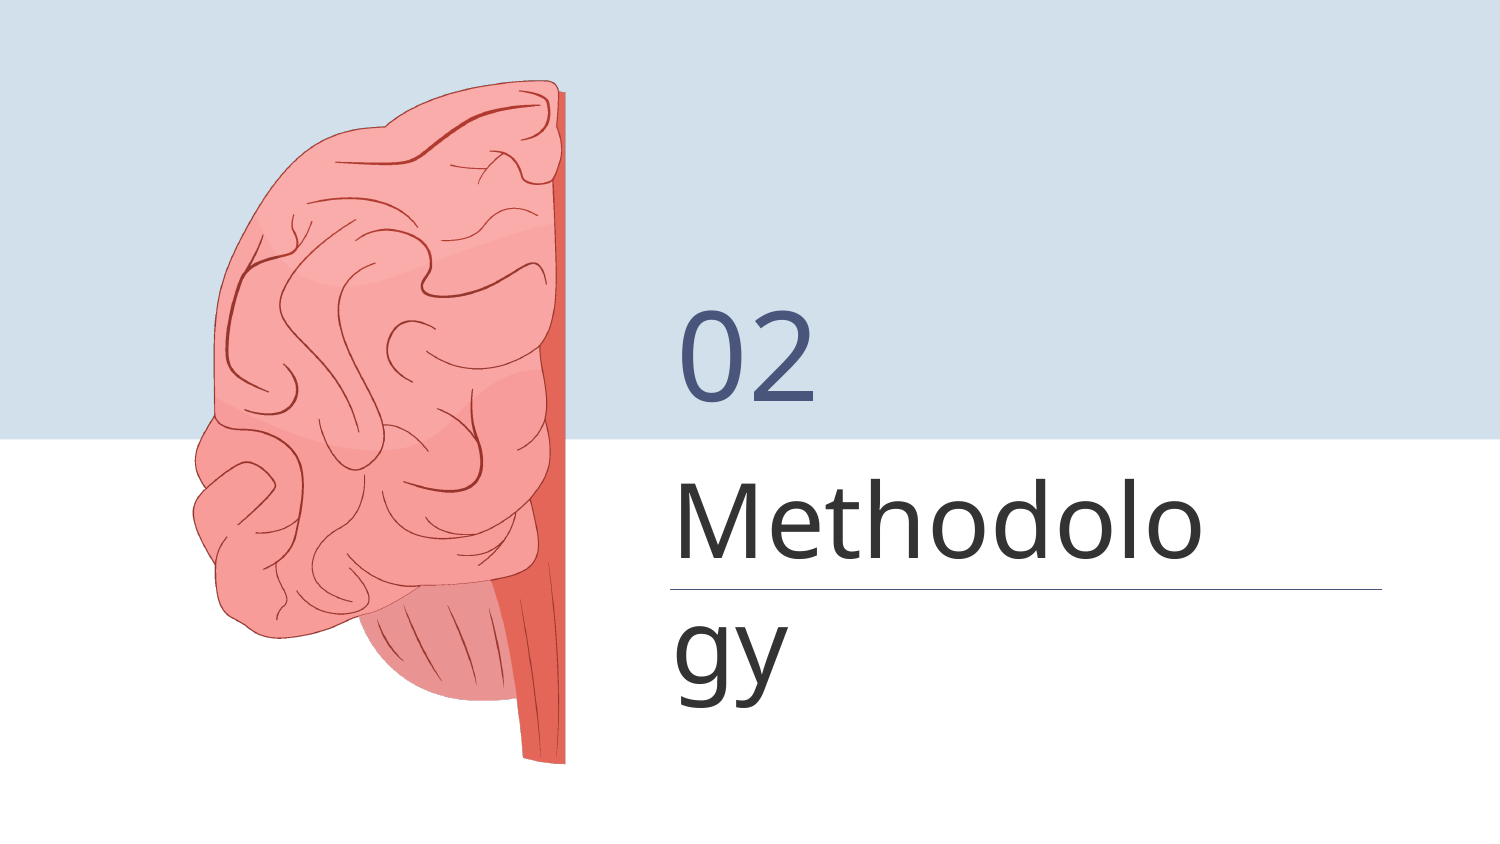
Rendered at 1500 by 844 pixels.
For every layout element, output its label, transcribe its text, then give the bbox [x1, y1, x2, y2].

title 02 [656, 282, 841, 421]
picture [182, 60, 576, 784]
title Methodology [656, 439, 1269, 594]
text_box [0, 0, 1500, 440]
